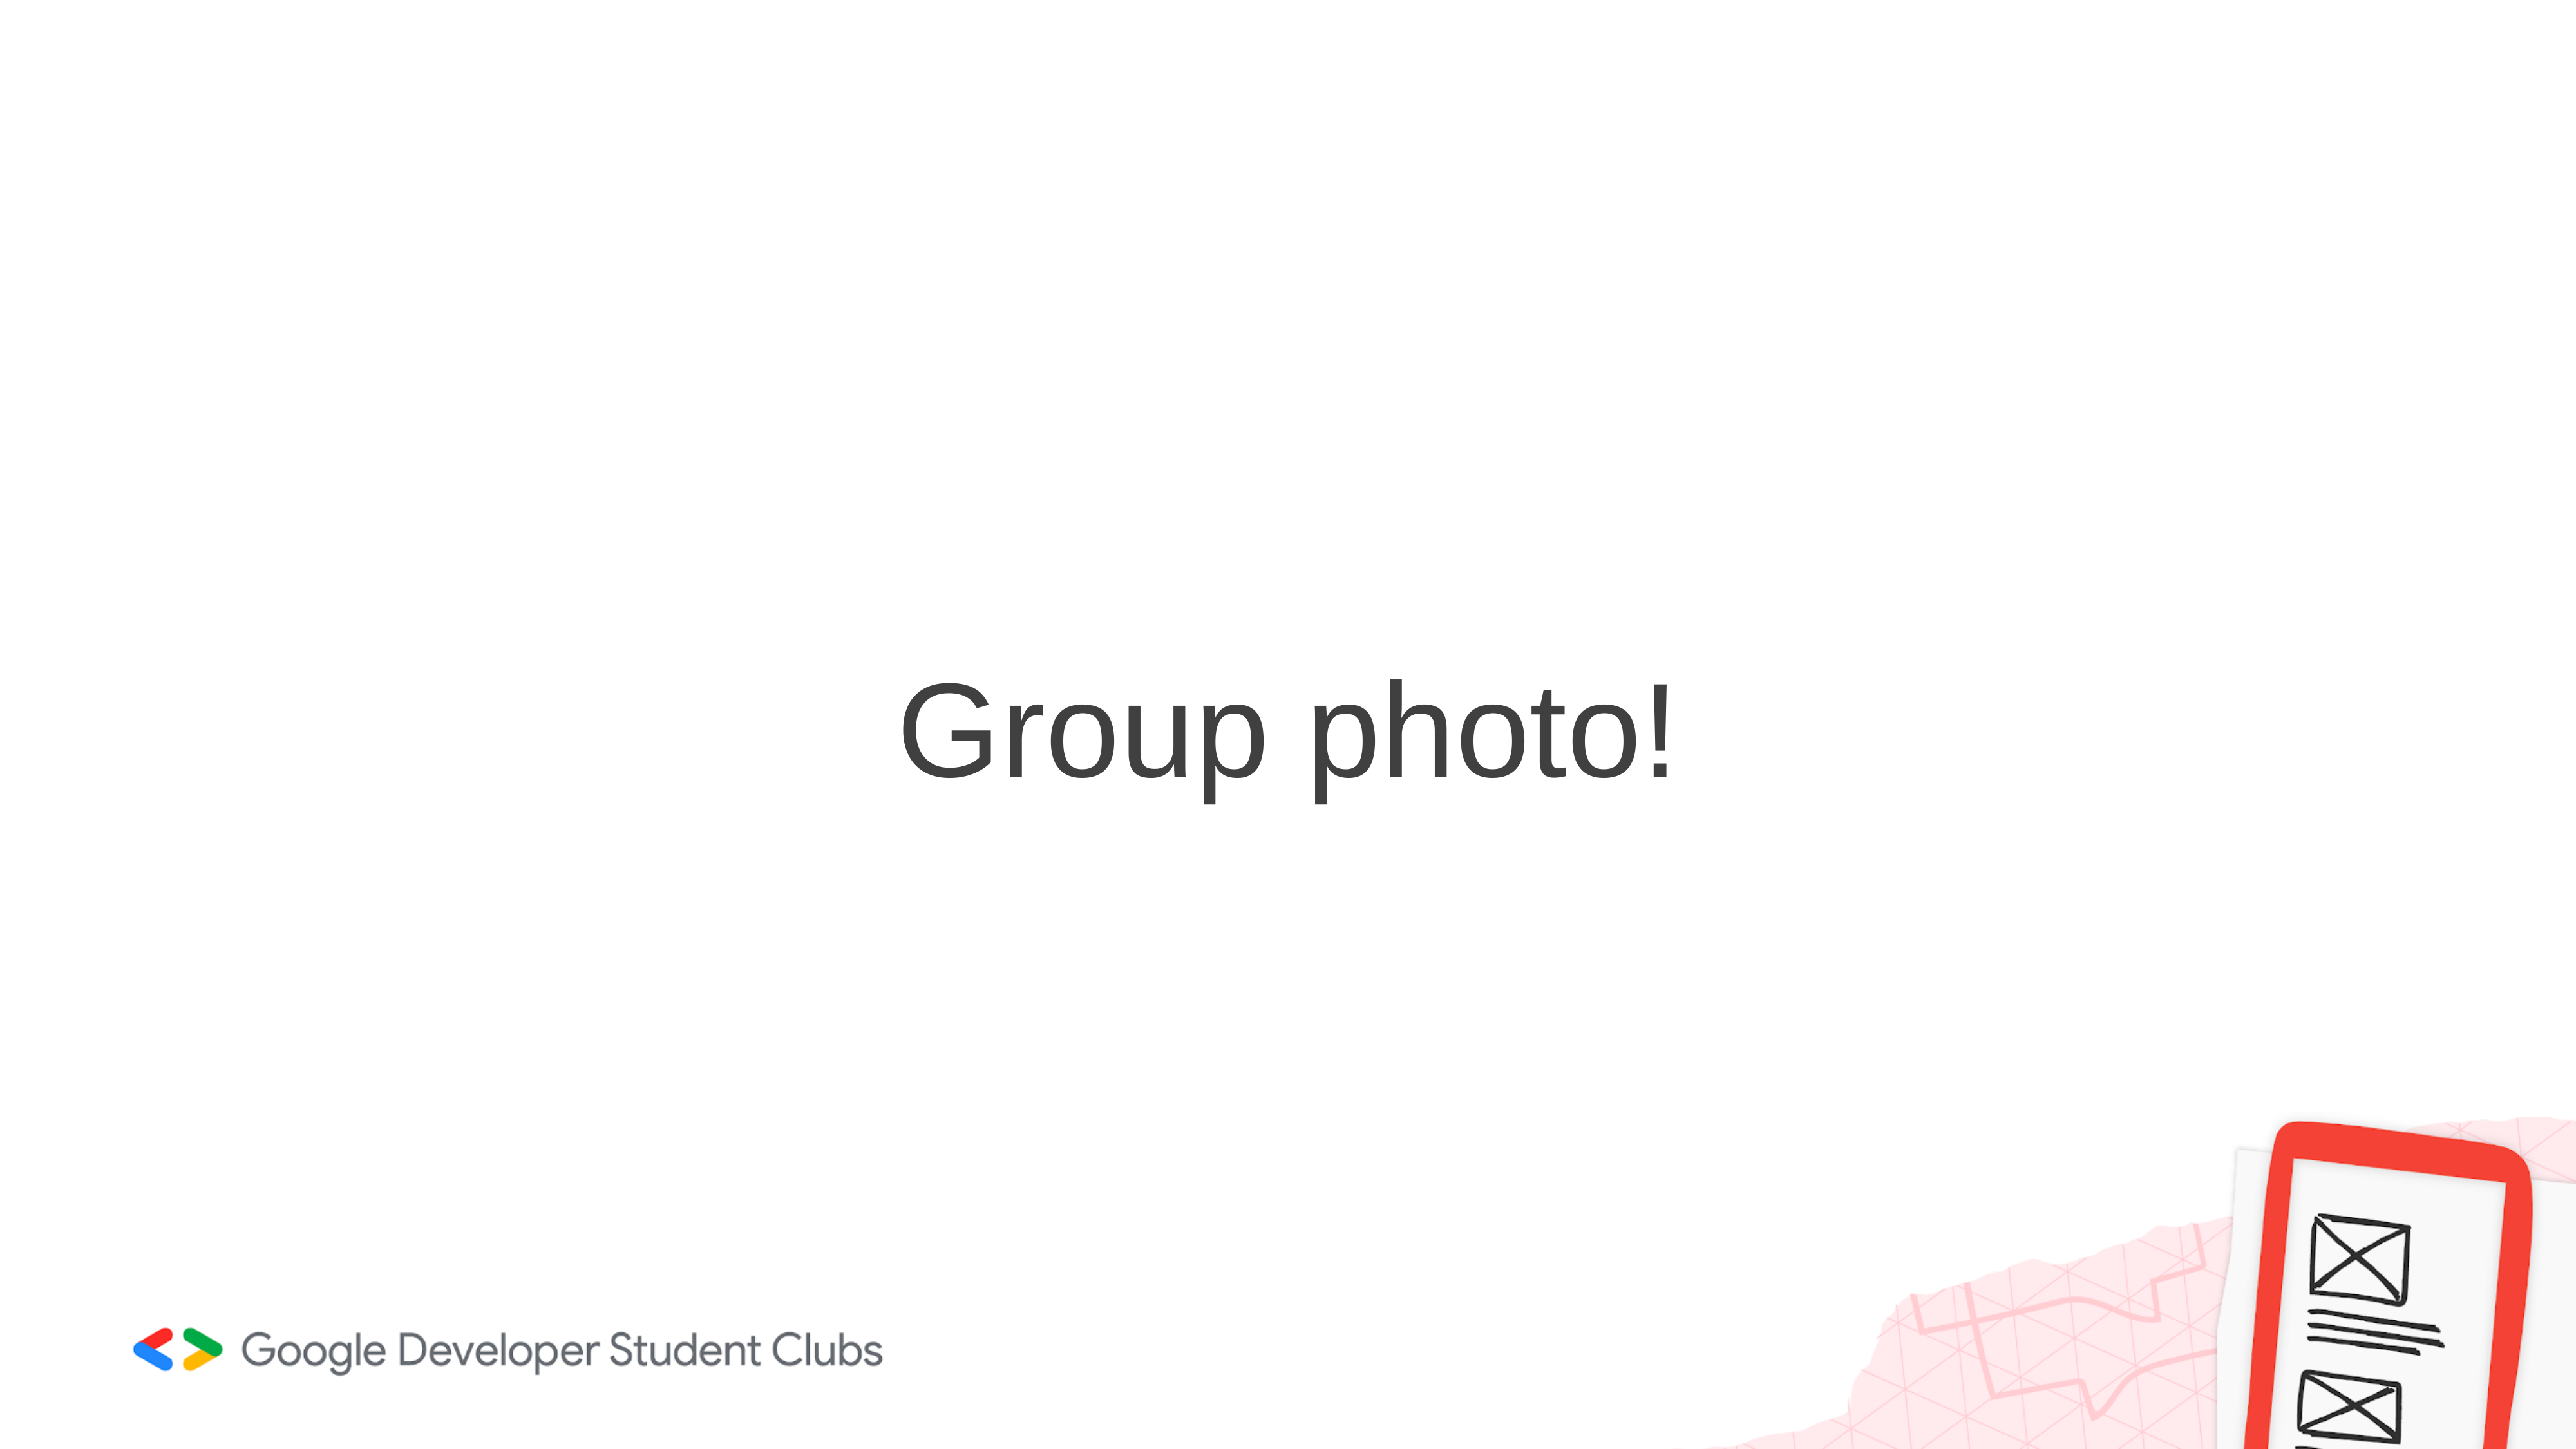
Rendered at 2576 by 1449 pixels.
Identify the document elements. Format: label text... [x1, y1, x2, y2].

title Group photo! [128, 617, 2448, 911]
picture [0, 0, 2576, 1449]
